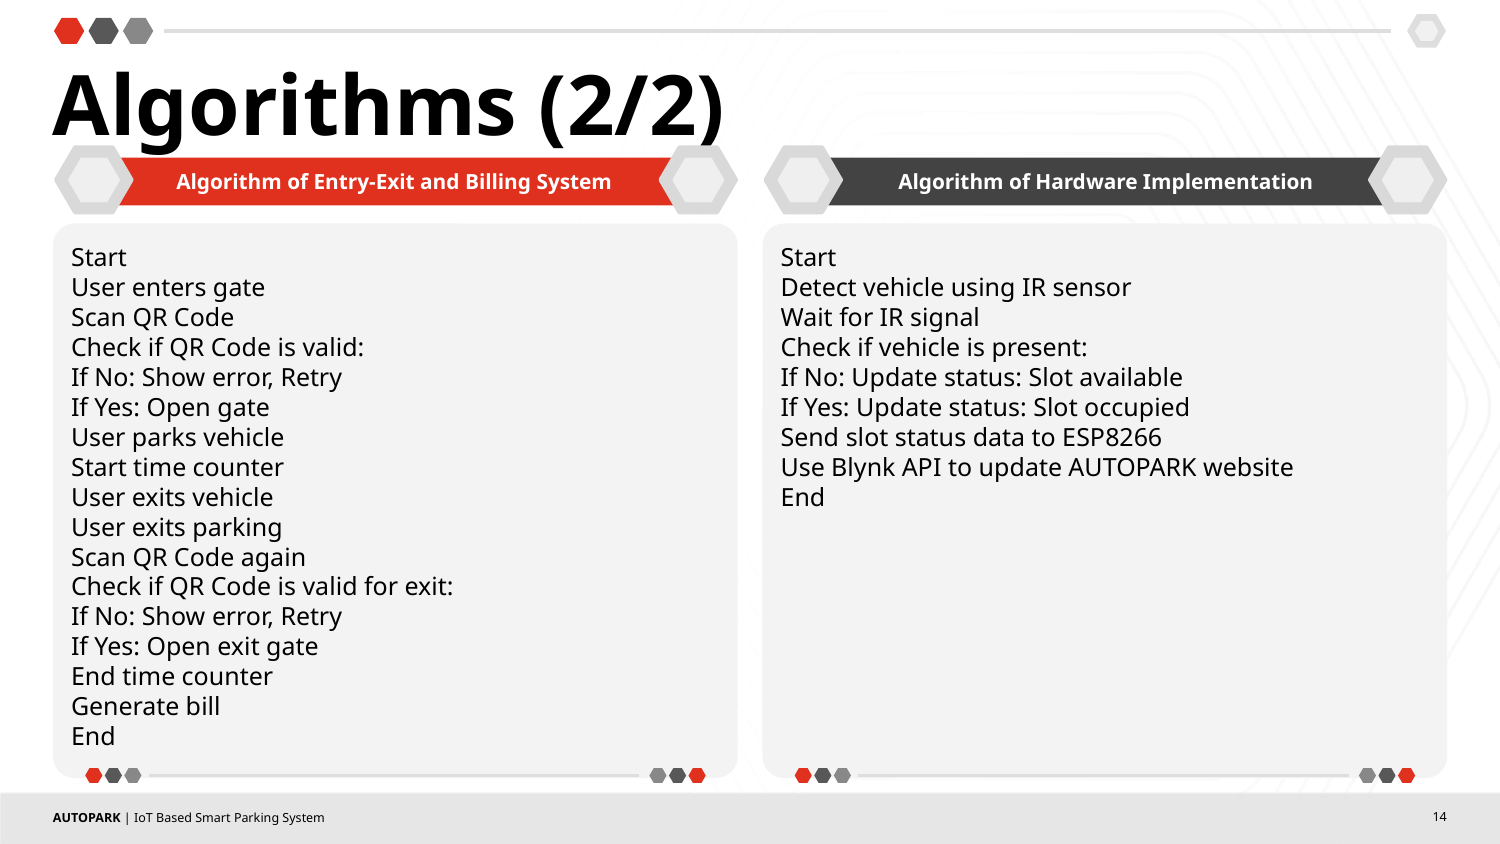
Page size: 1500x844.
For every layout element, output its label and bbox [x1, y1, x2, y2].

text_box [794, 767, 1416, 784]
picture [0, 0, 1500, 844]
text_box [85, 767, 706, 784]
